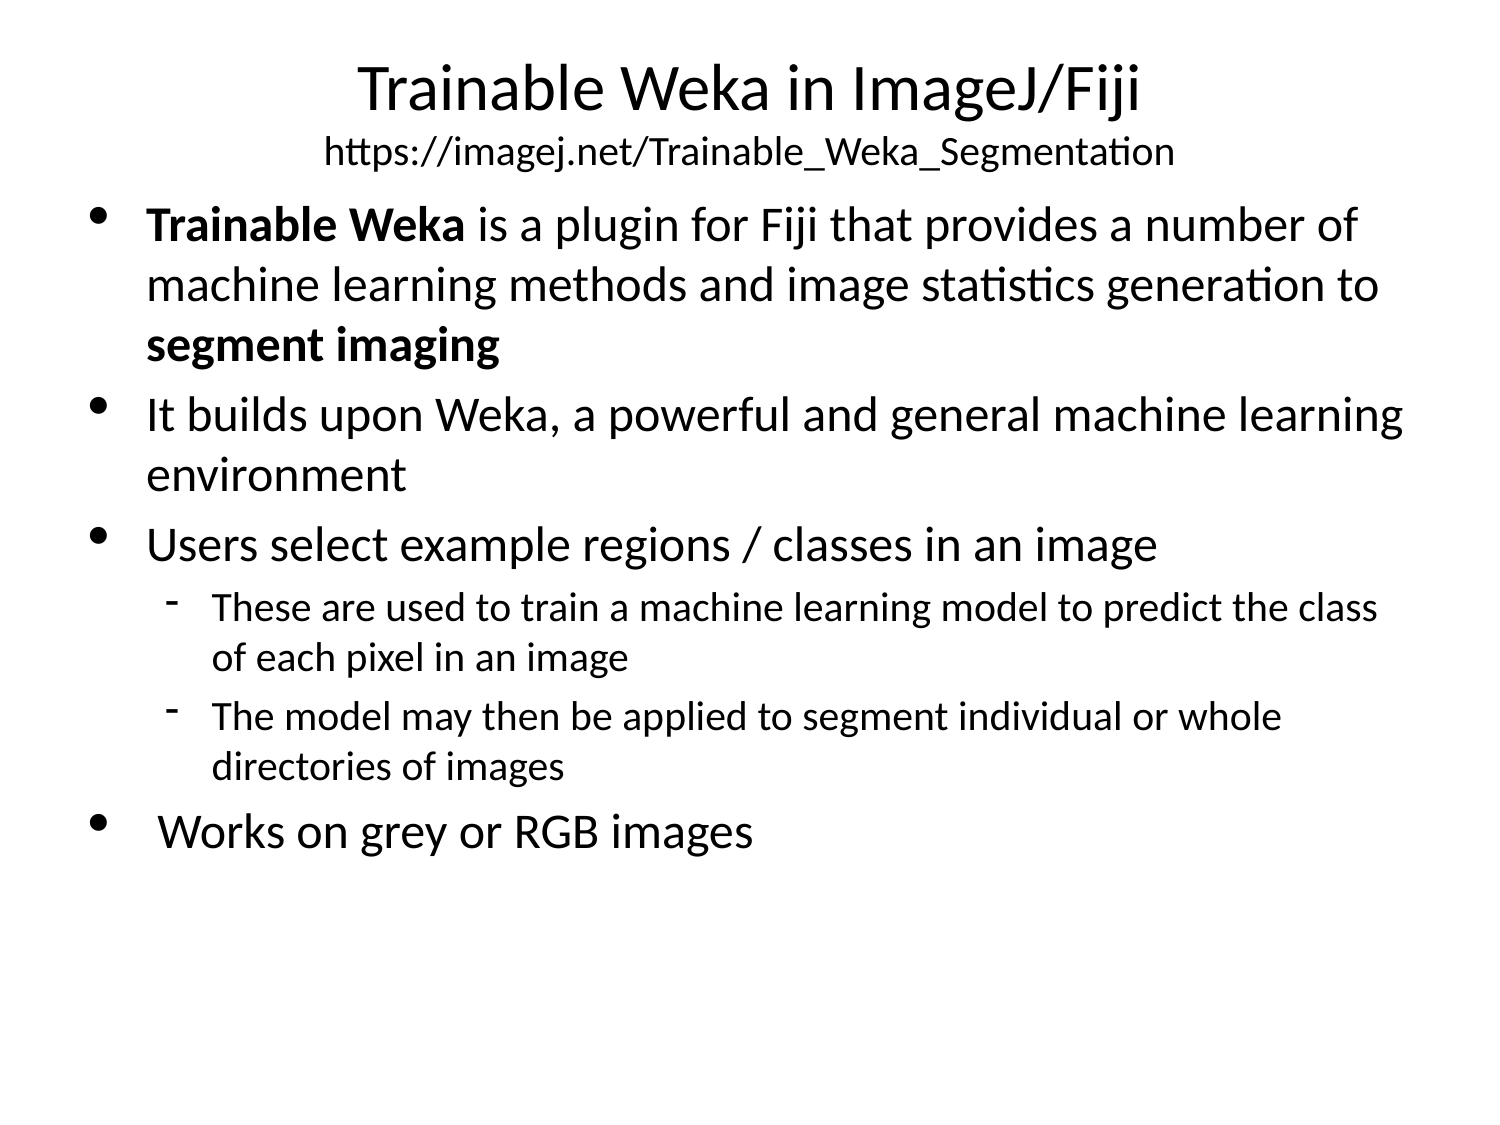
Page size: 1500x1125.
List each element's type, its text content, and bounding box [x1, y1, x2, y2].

text_box Trainable Weka in ImageJ/Fiji https://imagej.net/Trainable_Weka_Segmentation [75, 45, 1425, 173]
text_box Trainable Weka is a plugin for Fiji that provides a number of machine learning methods and image statistics generation to segment imaging It builds upon Weka, a powerful and general machine learning environment Users select example regions / classes in an image These are used to train a machine learning model to predict the class of each pixel in an image The model may then be applied to segment individual or whole directories of images Works on grey or RGB images [75, 184, 1425, 1005]
